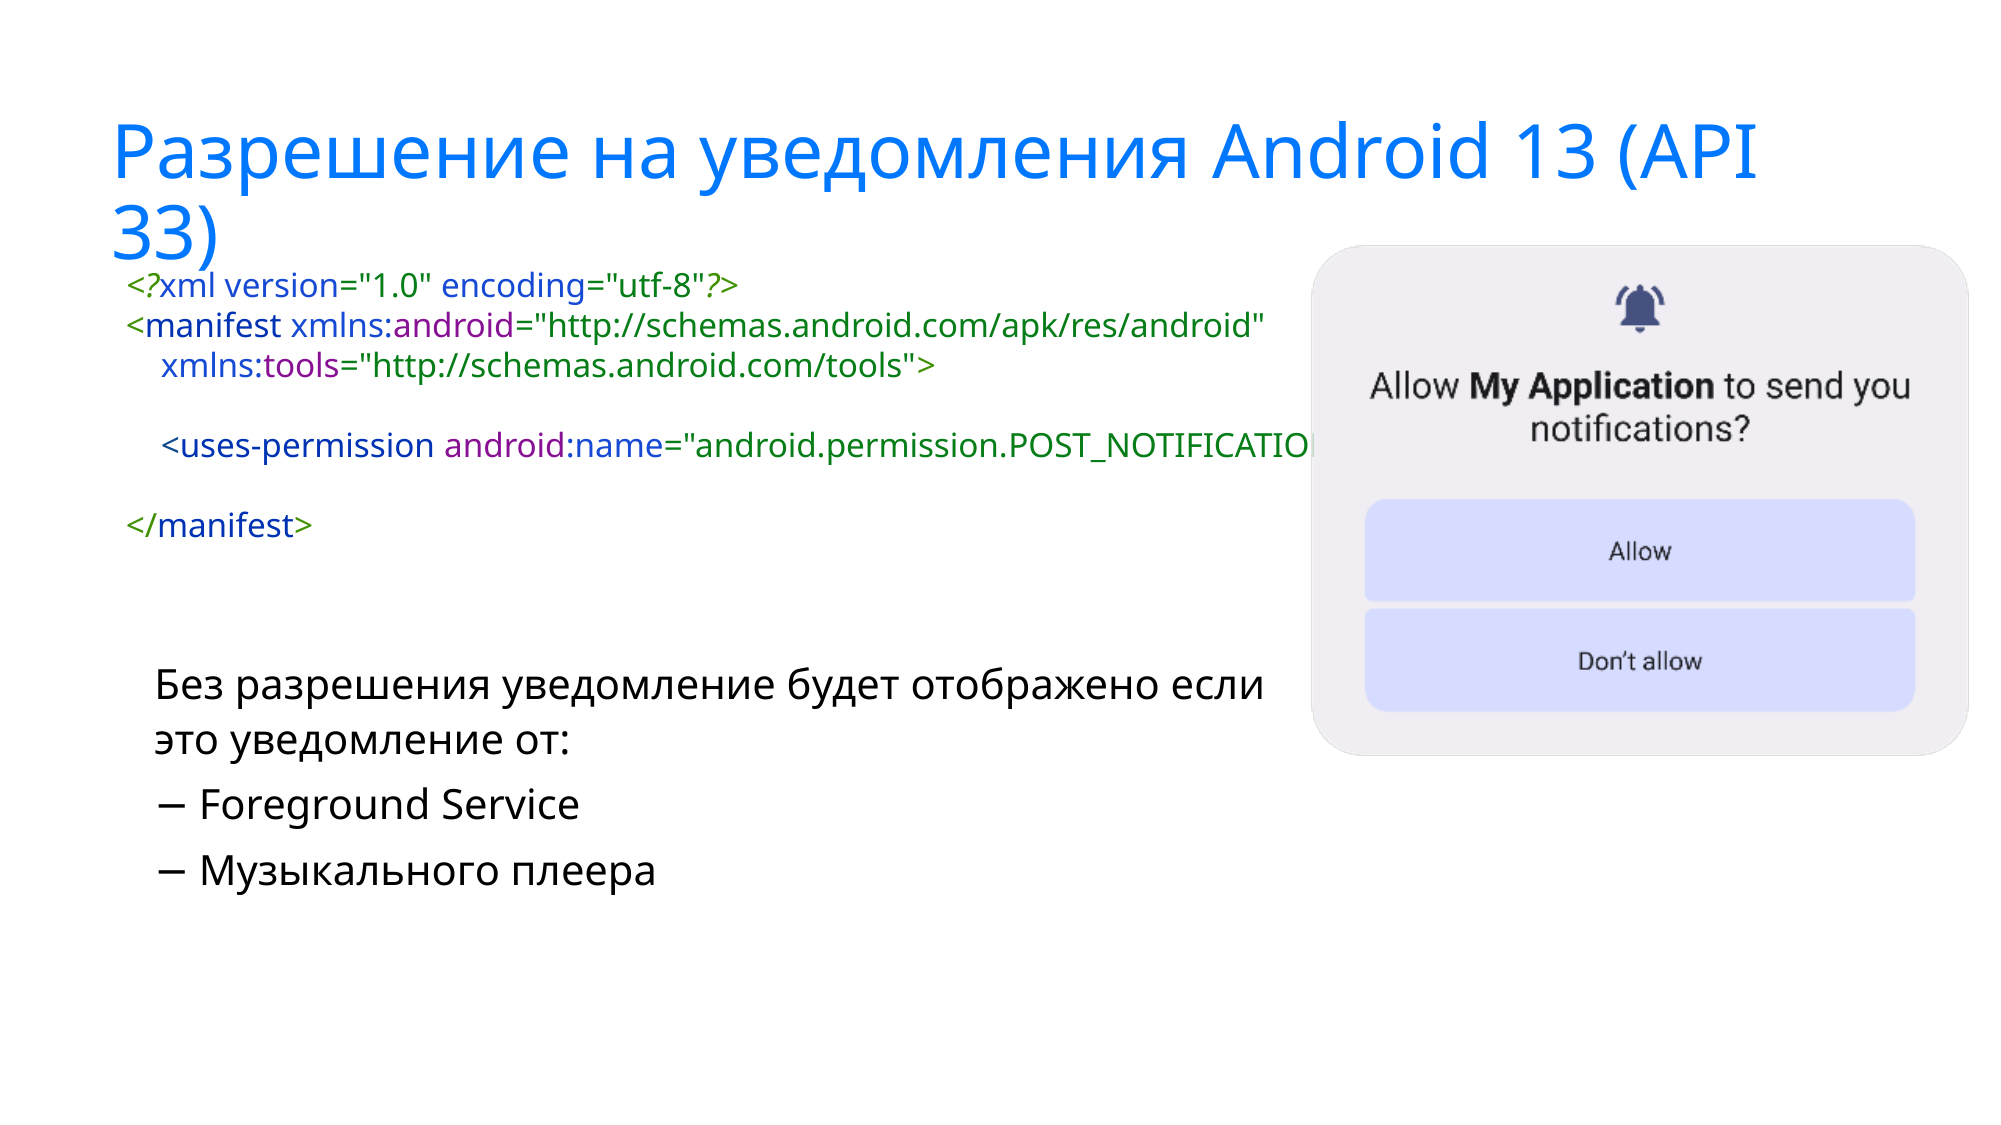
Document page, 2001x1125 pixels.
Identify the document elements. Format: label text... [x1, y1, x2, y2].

title Разрешение на уведомления Android 13 (API 33) [111, 113, 1829, 257]
list Без разрешения уведомление будет отображено если это уведомление от: Foreground Service Музыкального плеера [110, 652, 1288, 967]
picture [1287, 202, 2000, 792]
text_box <?xml version="1.0" encoding="utf-8"?> <manifest xmlns:android="http://schemas.android.com/apk/res/android" xmlns:tools="http://schemas.android.com/tools"> <uses-permission android:name="android.permission.POST_NOTIFICATIONS"/> </manifest> [111, 257, 1287, 552]
